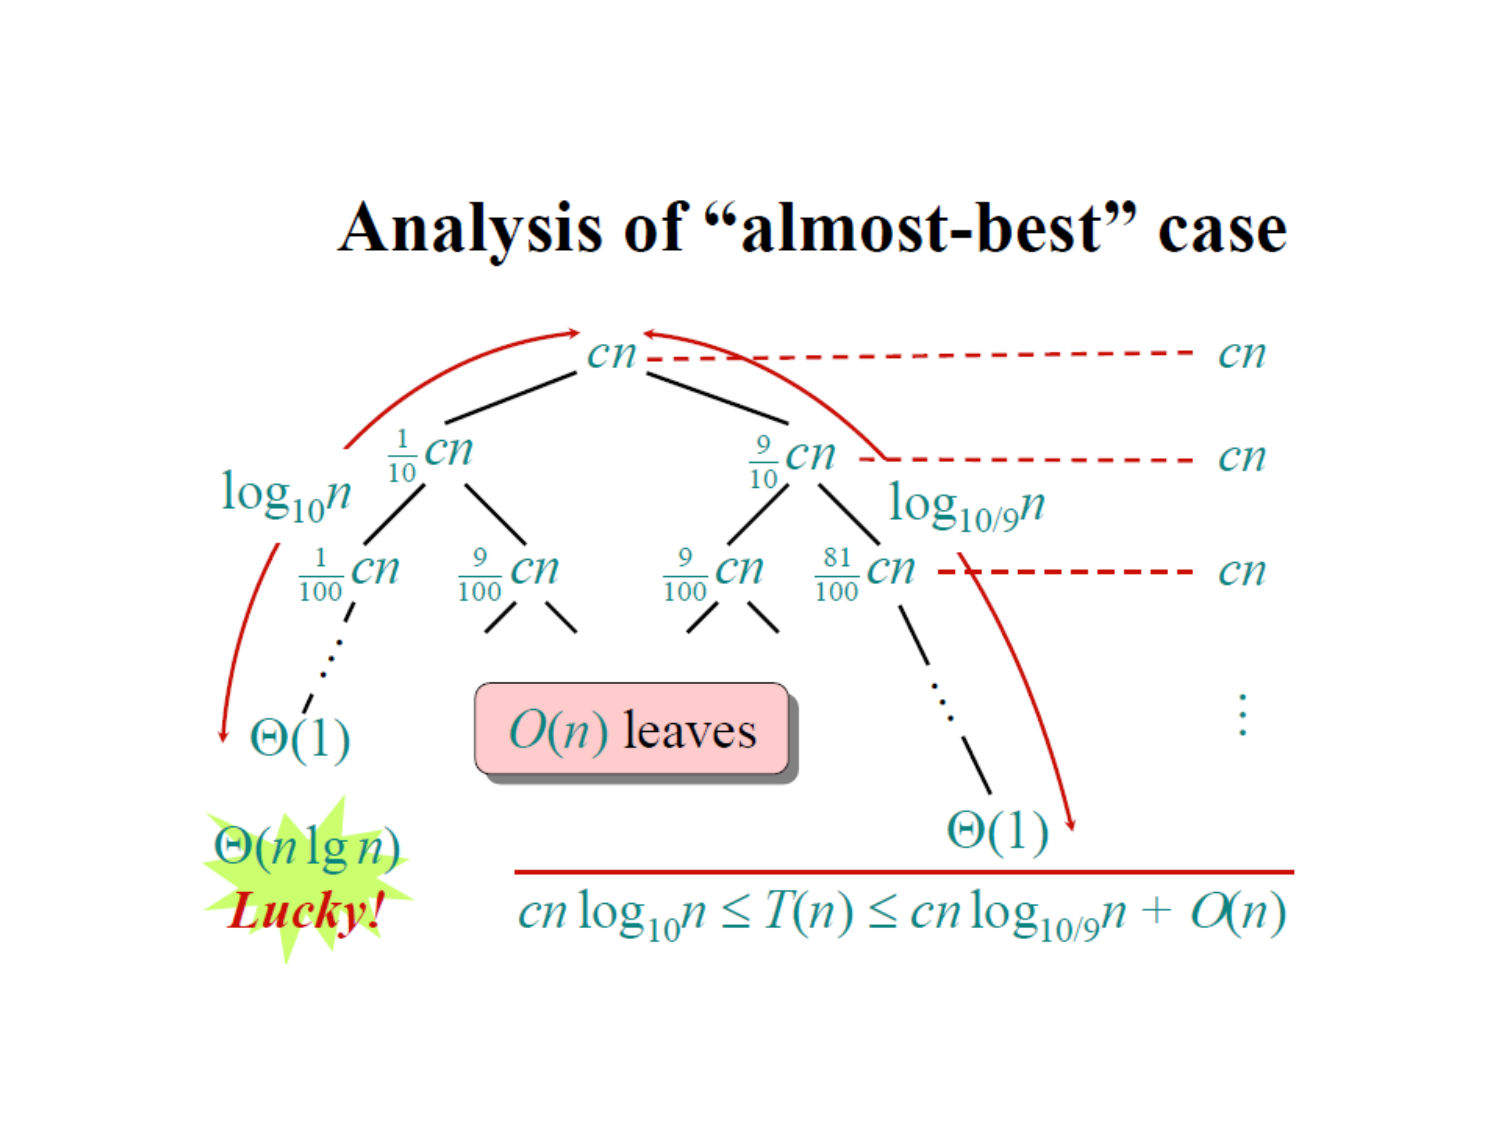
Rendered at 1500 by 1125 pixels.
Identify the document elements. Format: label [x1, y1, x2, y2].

picture [170, 160, 1330, 965]
